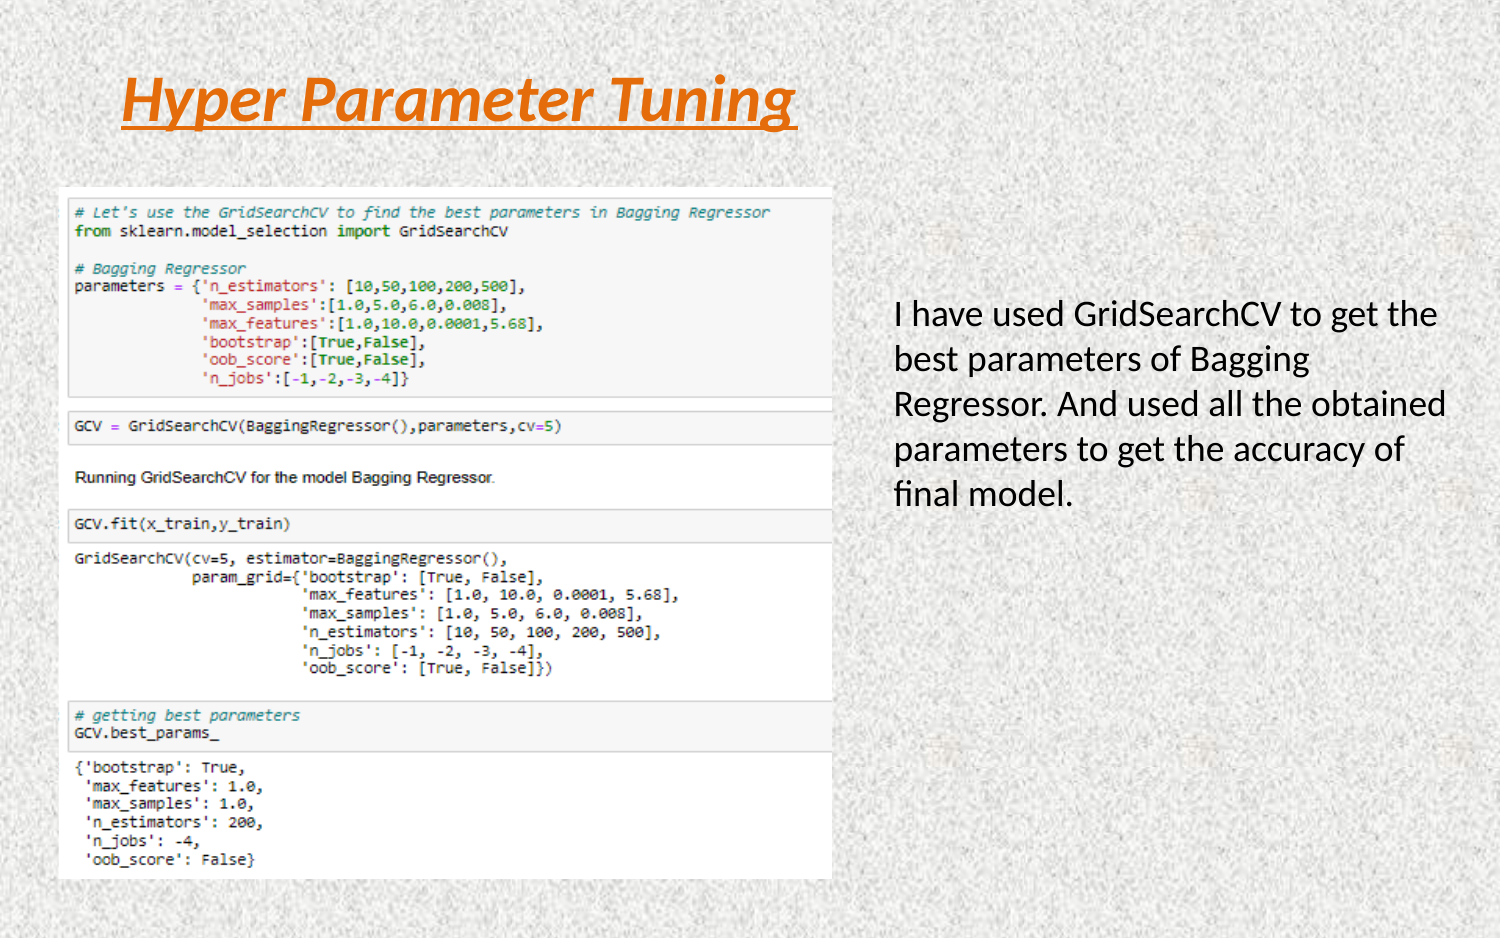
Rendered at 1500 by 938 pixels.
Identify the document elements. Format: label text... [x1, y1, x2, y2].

text_box I have used GridSearchCV to get the best parameters of Bagging Regressor. And used all the obtained parameters to get the accuracy of final model. [878, 281, 1465, 521]
title Hyper Parameter Tuning [75, 37, 844, 153]
picture [0, 0, 1500, 938]
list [58, 187, 833, 880]
